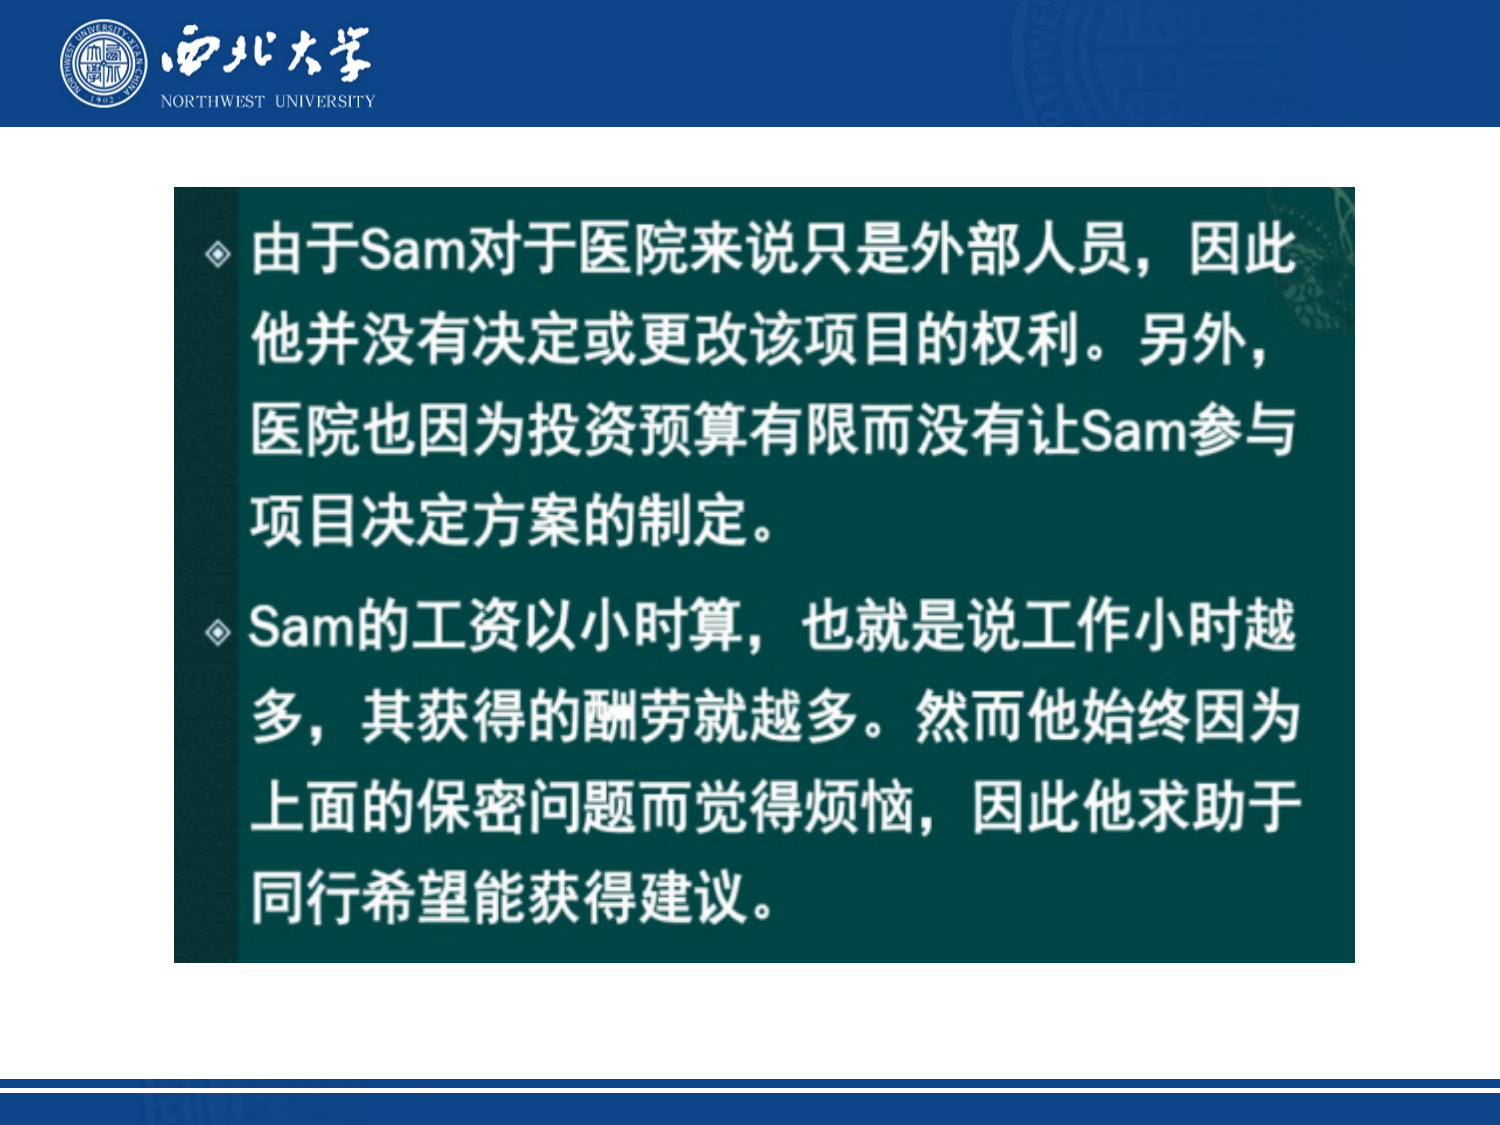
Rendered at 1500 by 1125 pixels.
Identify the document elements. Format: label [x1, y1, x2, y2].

picture [174, 187, 1356, 963]
picture [0, 1079, 1500, 1088]
picture [0, 0, 1500, 127]
picture [0, 1093, 1500, 1125]
